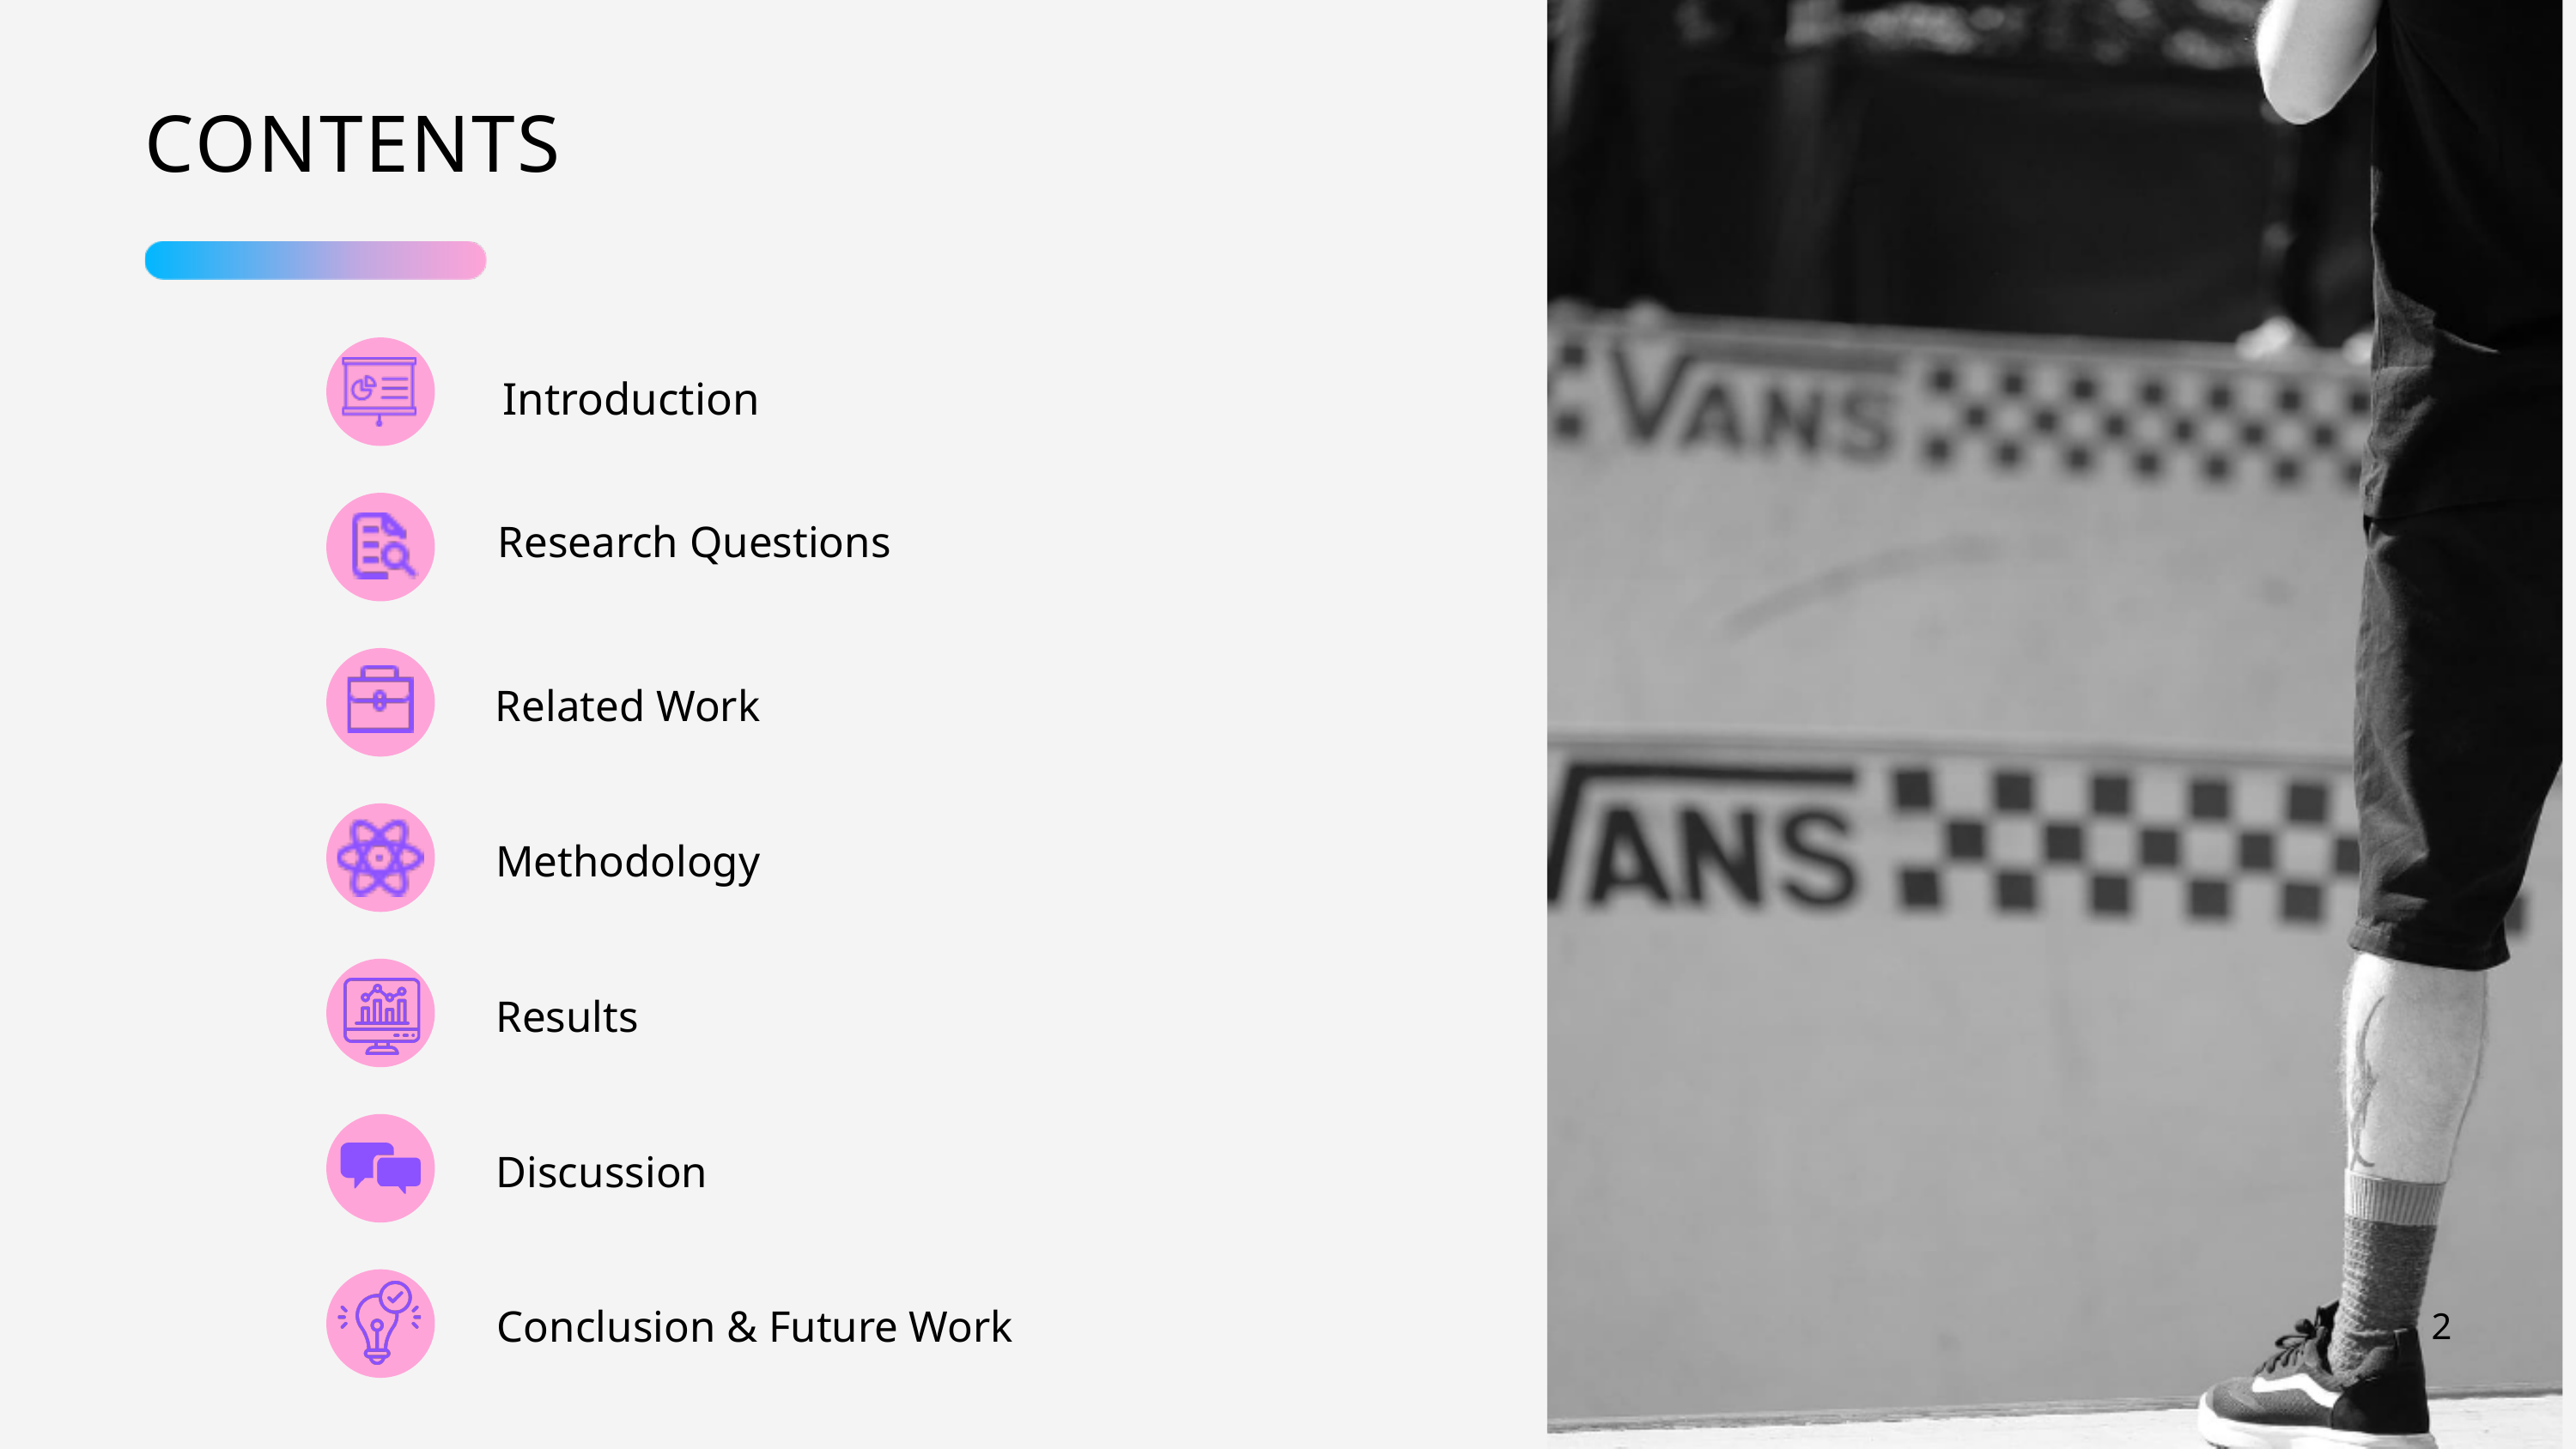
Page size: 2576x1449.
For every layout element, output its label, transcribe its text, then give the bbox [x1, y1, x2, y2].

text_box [325, 958, 435, 1068]
text_box Conclusion & Future Work [492, 1291, 1018, 1351]
text_box Discussion [492, 1137, 712, 1196]
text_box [325, 803, 435, 912]
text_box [325, 647, 435, 757]
text_box 2 [2431, 1296, 2452, 1348]
text_box Methodology [492, 826, 763, 886]
text_box CONTENTS [144, 77, 828, 188]
text_box Introduction [498, 362, 765, 424]
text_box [325, 1269, 435, 1379]
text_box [325, 1113, 435, 1223]
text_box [325, 336, 435, 446]
text_box [1546, 0, 2563, 1449]
text_box Related Work [492, 670, 764, 731]
text_box Research Questions [492, 506, 897, 567]
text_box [325, 492, 435, 602]
text_box [144, 241, 487, 280]
text_box Results [492, 981, 642, 1040]
